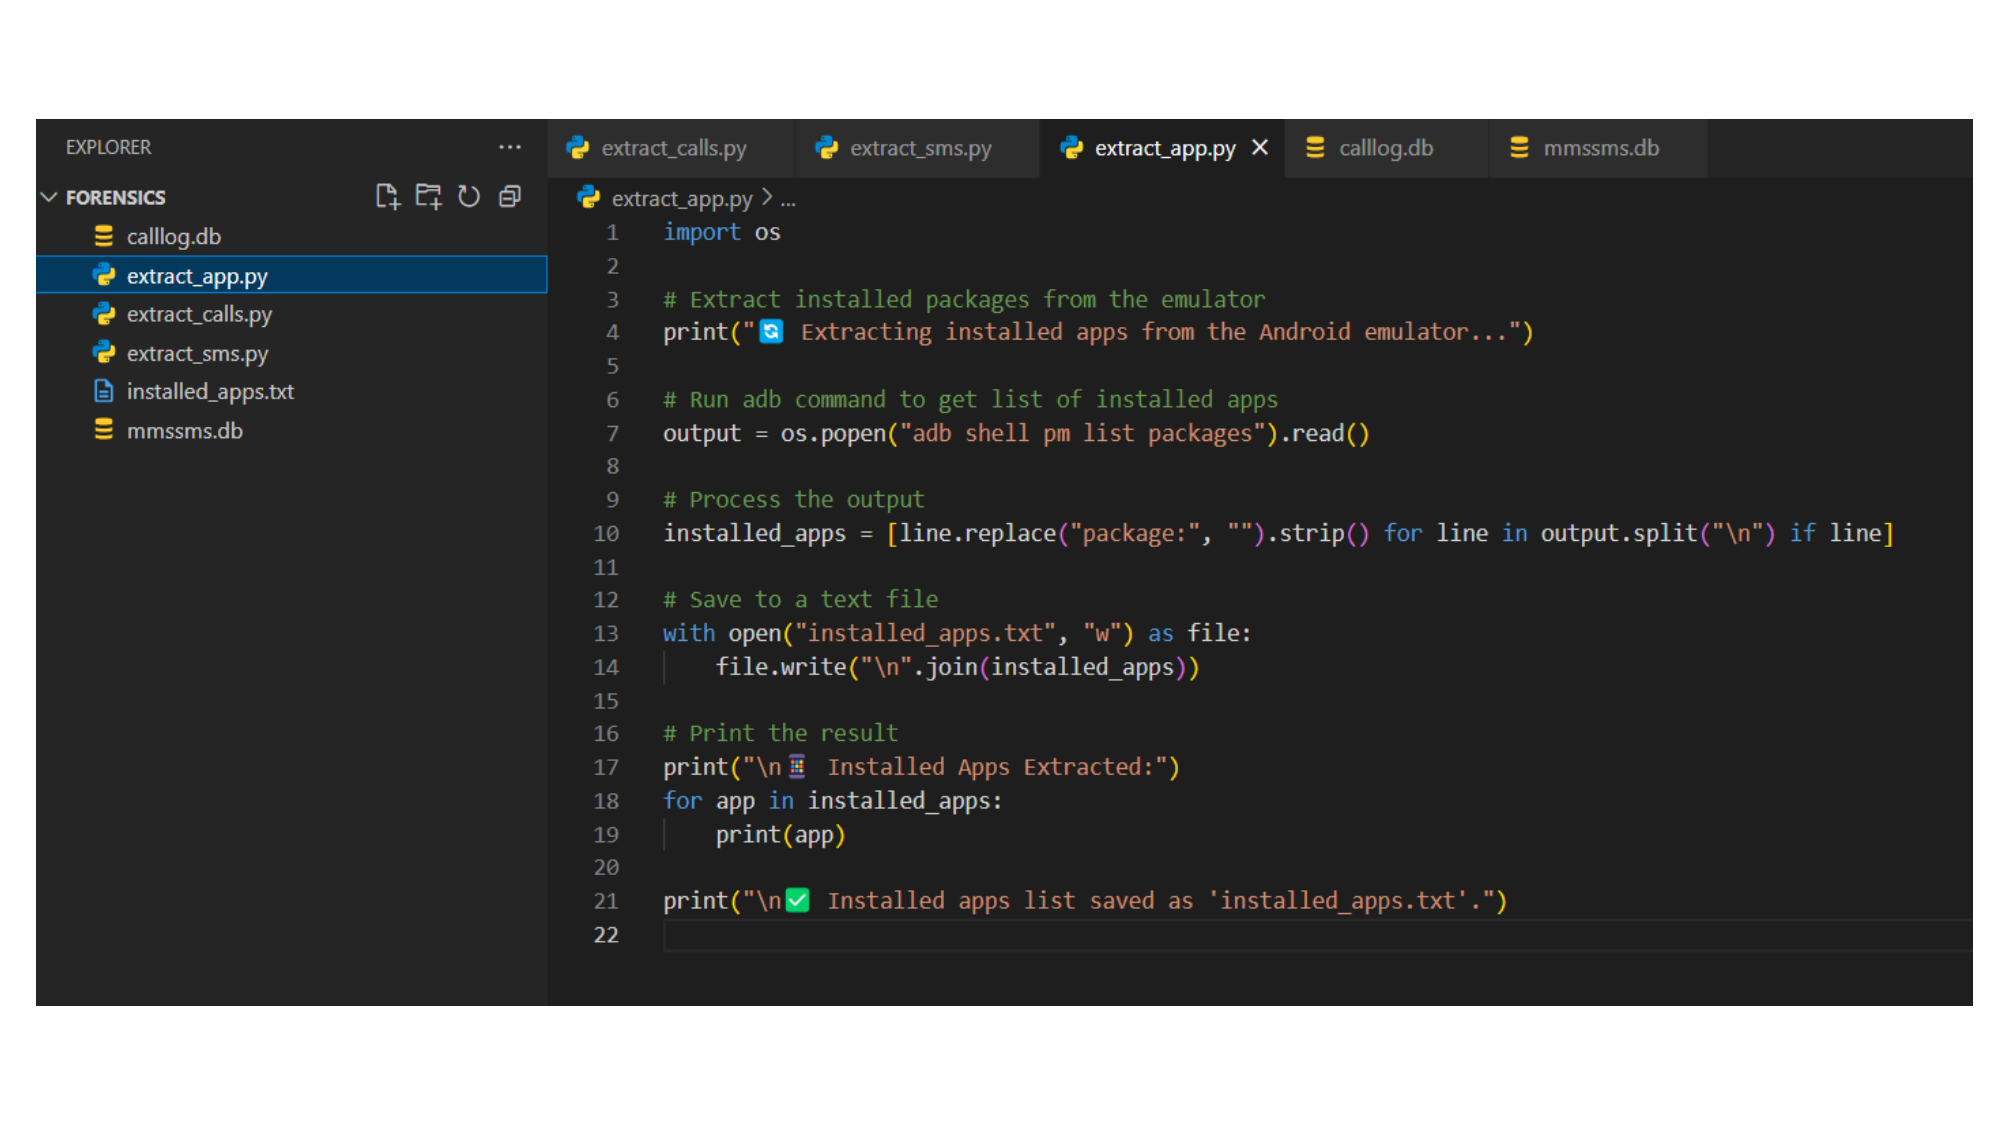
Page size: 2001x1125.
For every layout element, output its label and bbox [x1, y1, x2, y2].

picture [36, 119, 1973, 1006]
